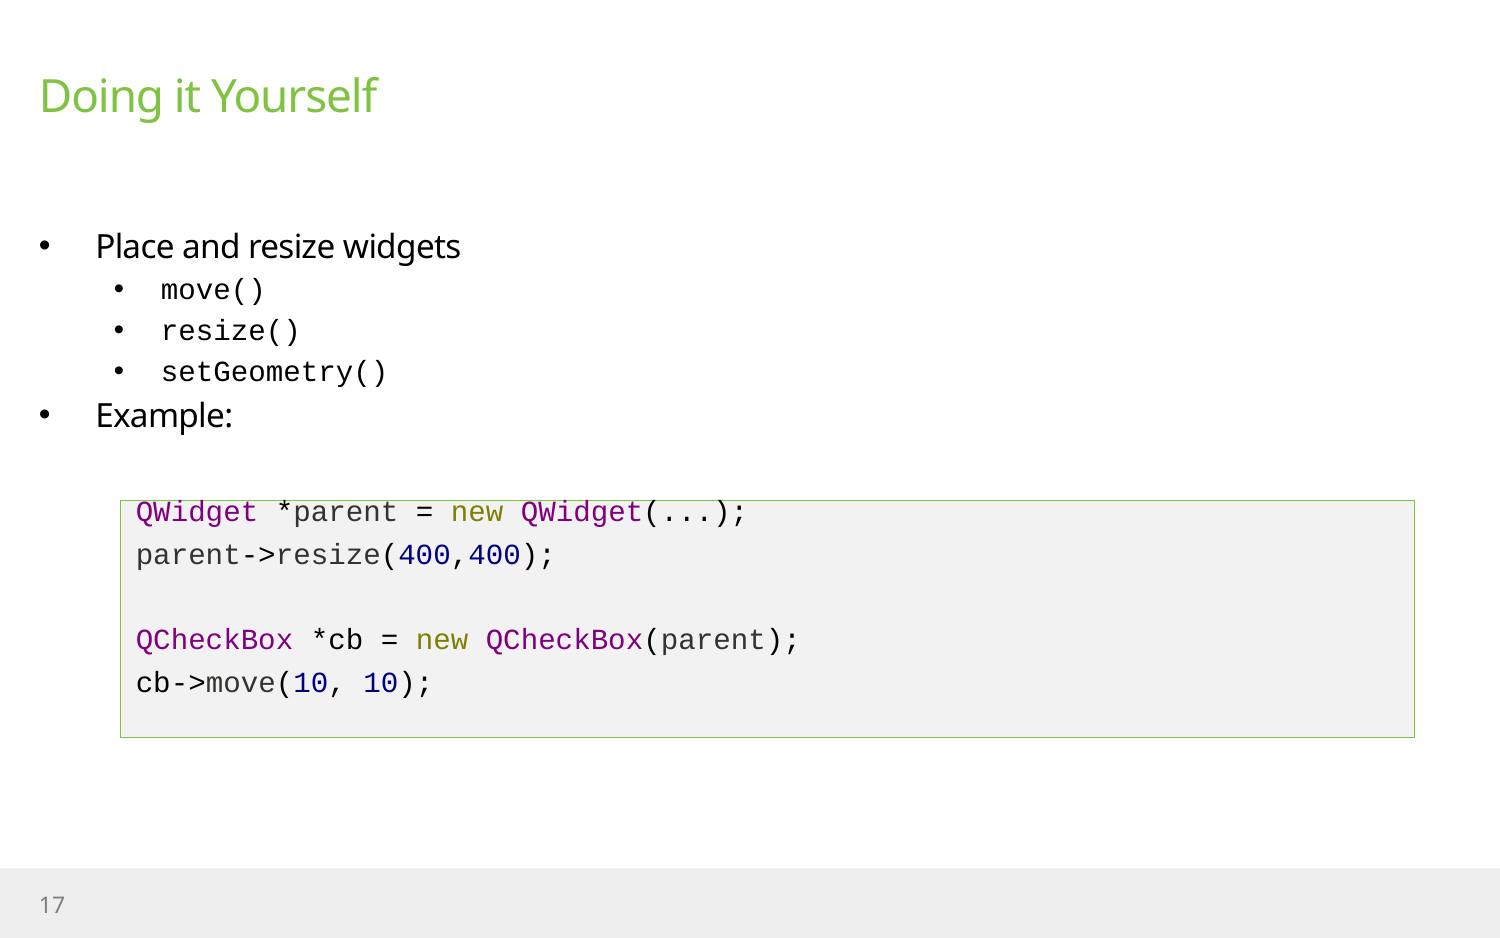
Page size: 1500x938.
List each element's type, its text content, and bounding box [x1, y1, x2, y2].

title Doing it Yourself [39, 66, 1052, 195]
list Place and resize widgets move() resize() setGeometry() Example: [39, 224, 1471, 846]
text_box QWidget *parent = new QWidget(...); parent->resize(400,400); QCheckBox *cb = new QCheckBox(parent); cb->move(10, 10); [120, 500, 1415, 738]
slide_number 17 [39, 892, 410, 921]
